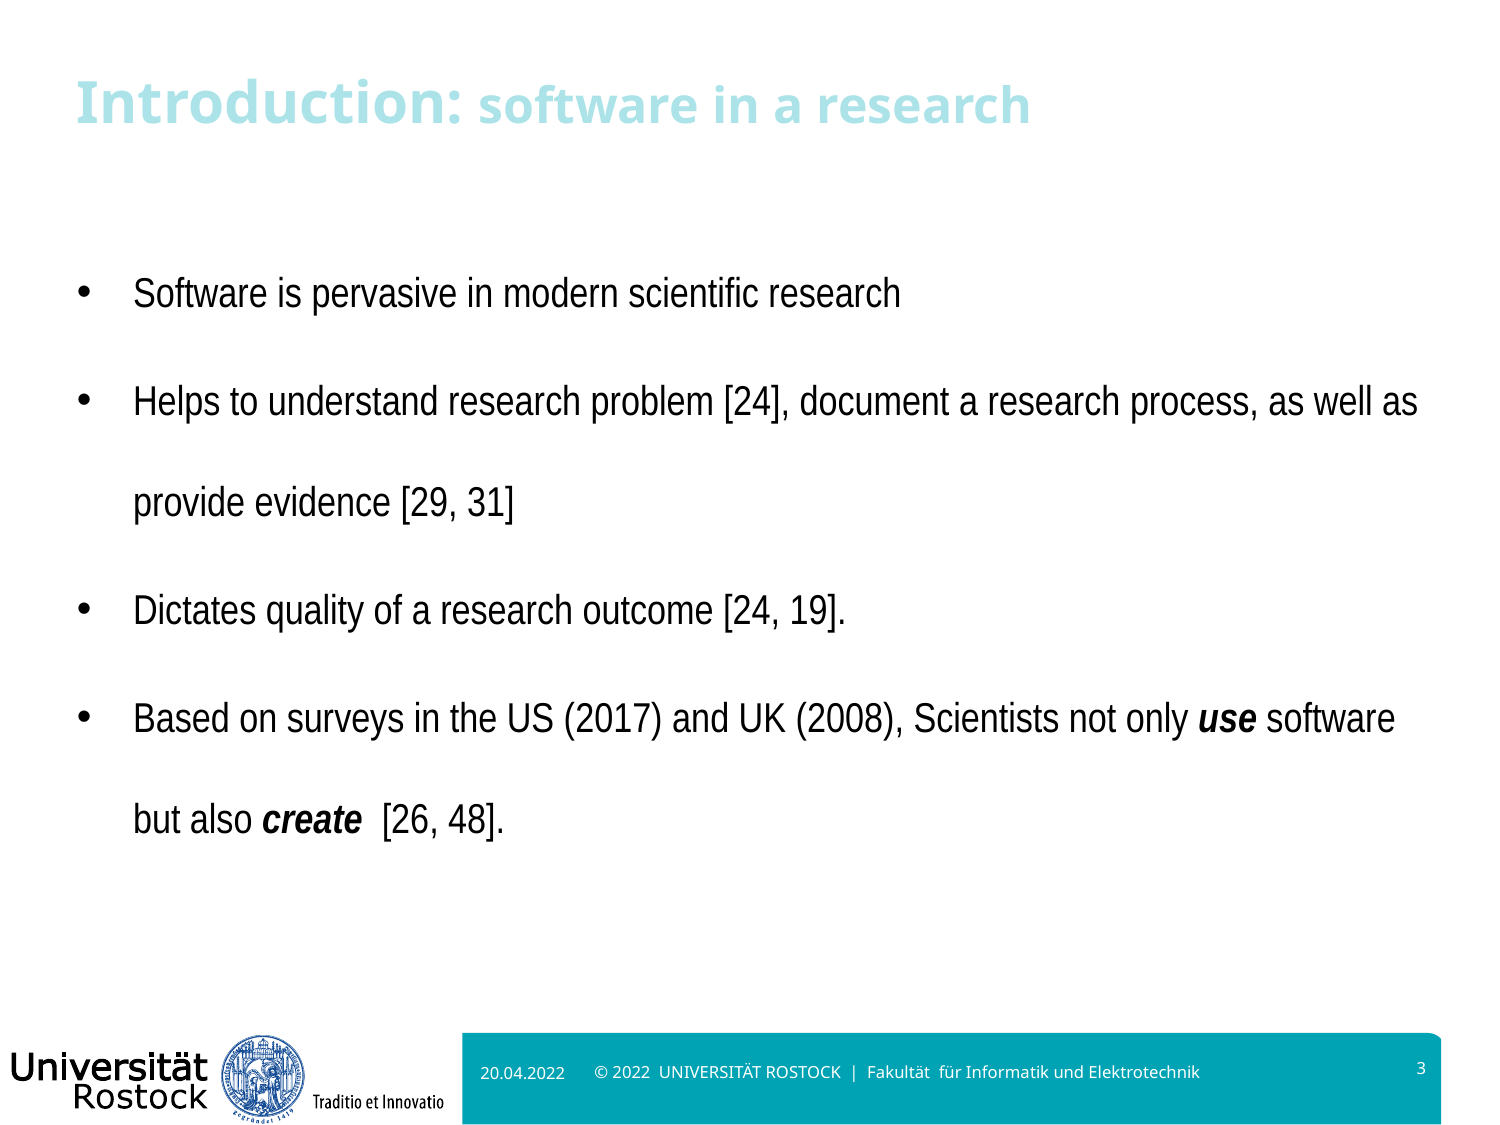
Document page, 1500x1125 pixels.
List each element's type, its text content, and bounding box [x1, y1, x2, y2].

footer © 2022 UNIVERSITÄT ROSTOCK | Fakultät für Informatik und Elektrotechnik [594, 1054, 1360, 1096]
slide_number 3 [1360, 1051, 1442, 1096]
list Software is pervasive in modern scientific research Helps to understand research problem [24], document a research process, as well as provide evidence [29, 31] Dictates quality of a research outcome [24, 19]. Based on surveys in the US (2017) and UK (2008), Scientists not only use software but also create [26, 48]. [76, 208, 1442, 1012]
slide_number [480, 1054, 595, 1099]
title Introduction: software in a research [76, 65, 1442, 132]
